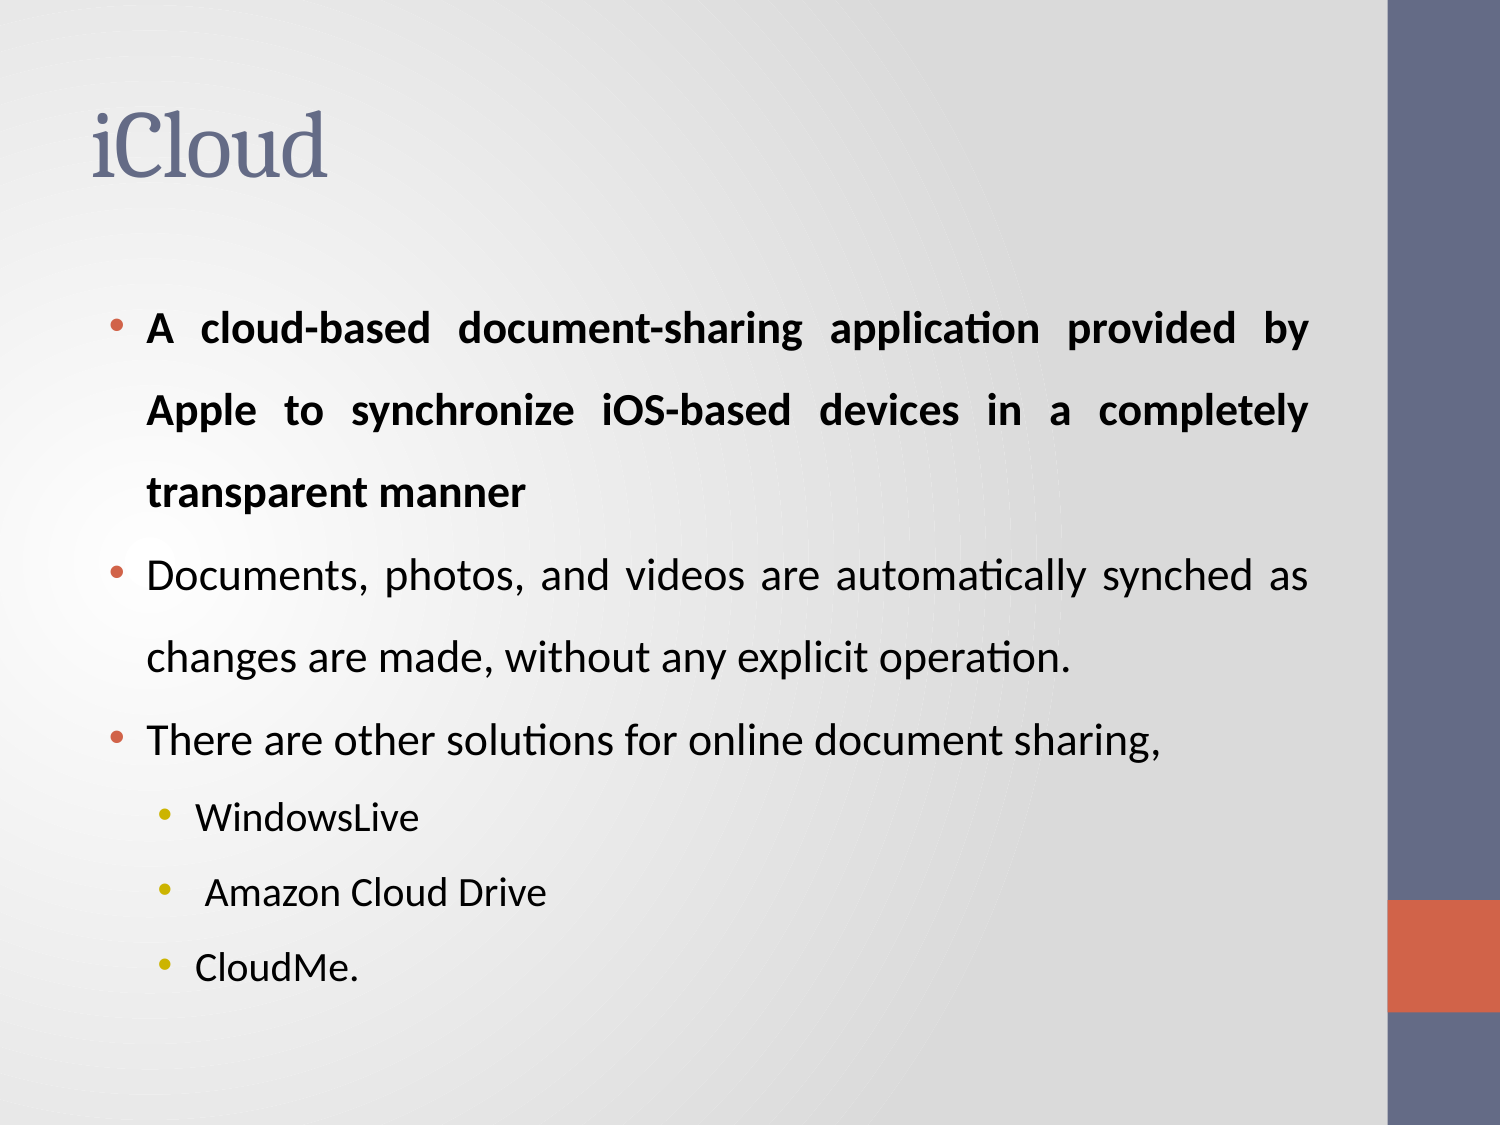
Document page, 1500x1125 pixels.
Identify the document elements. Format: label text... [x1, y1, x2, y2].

list A cloud-based document-sharing application provided by Apple to synchronize iOS-based devices in a completely transparent manner Documents, photos, and videos are automatically synched as changes are made, without any explicit operation. There are other solutions for online document sharing, WindowsLive Amazon Cloud Drive CloudMe. [75, 262, 1325, 1050]
title iCloud [75, 45, 1325, 233]
